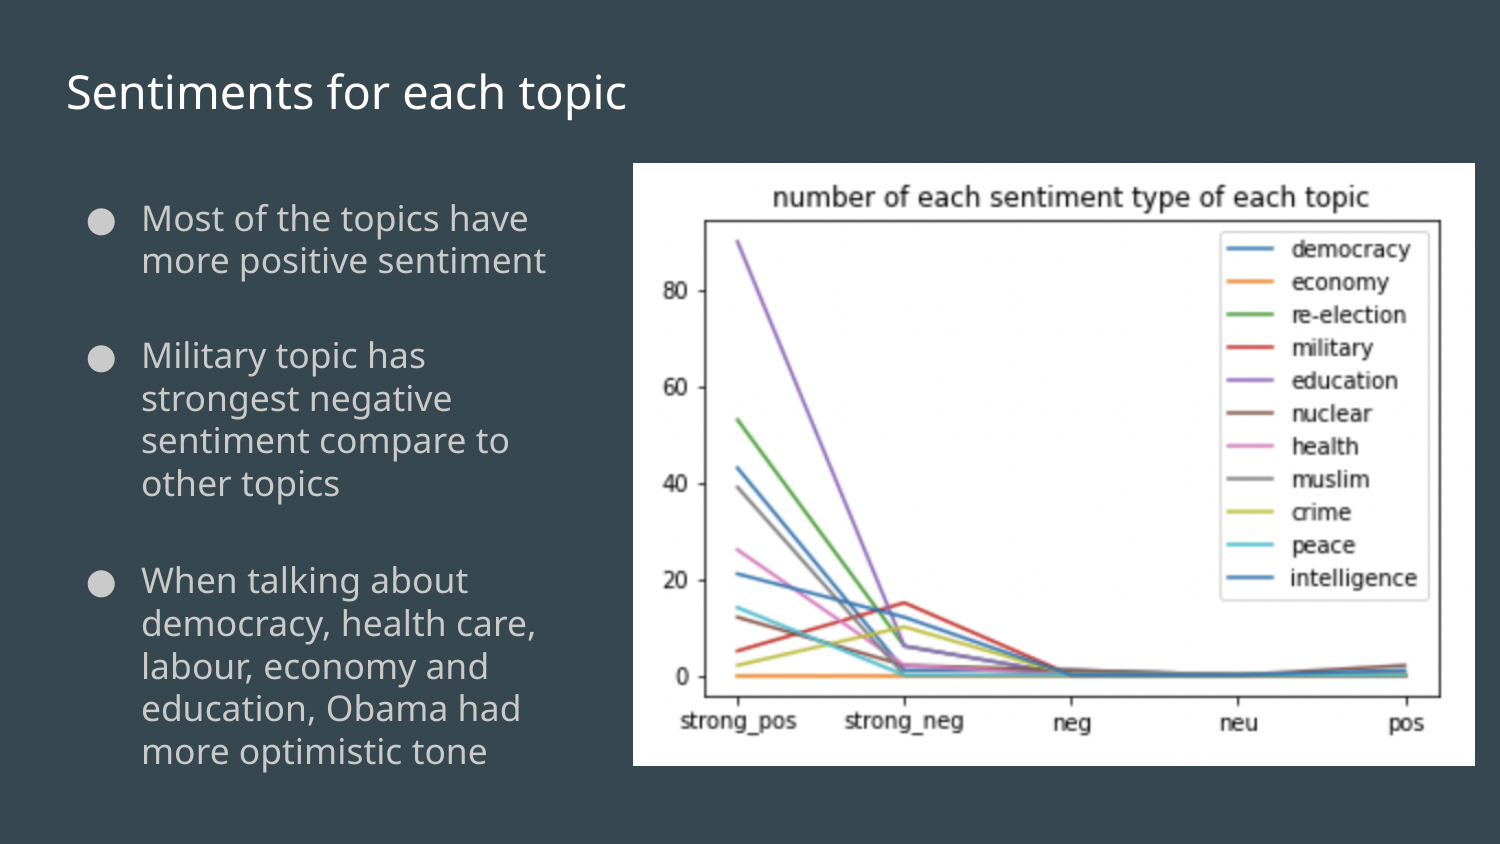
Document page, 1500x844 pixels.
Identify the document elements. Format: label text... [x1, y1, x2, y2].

picture [633, 162, 1476, 766]
list Most of the topics have more positive sentiment Military topic has strongest negative sentiment compare to other topics When talking about democracy, health care, labour, economy and education, Obama had more optimistic tone [51, 181, 609, 701]
title Sentiments for each topic [51, 44, 1449, 139]
